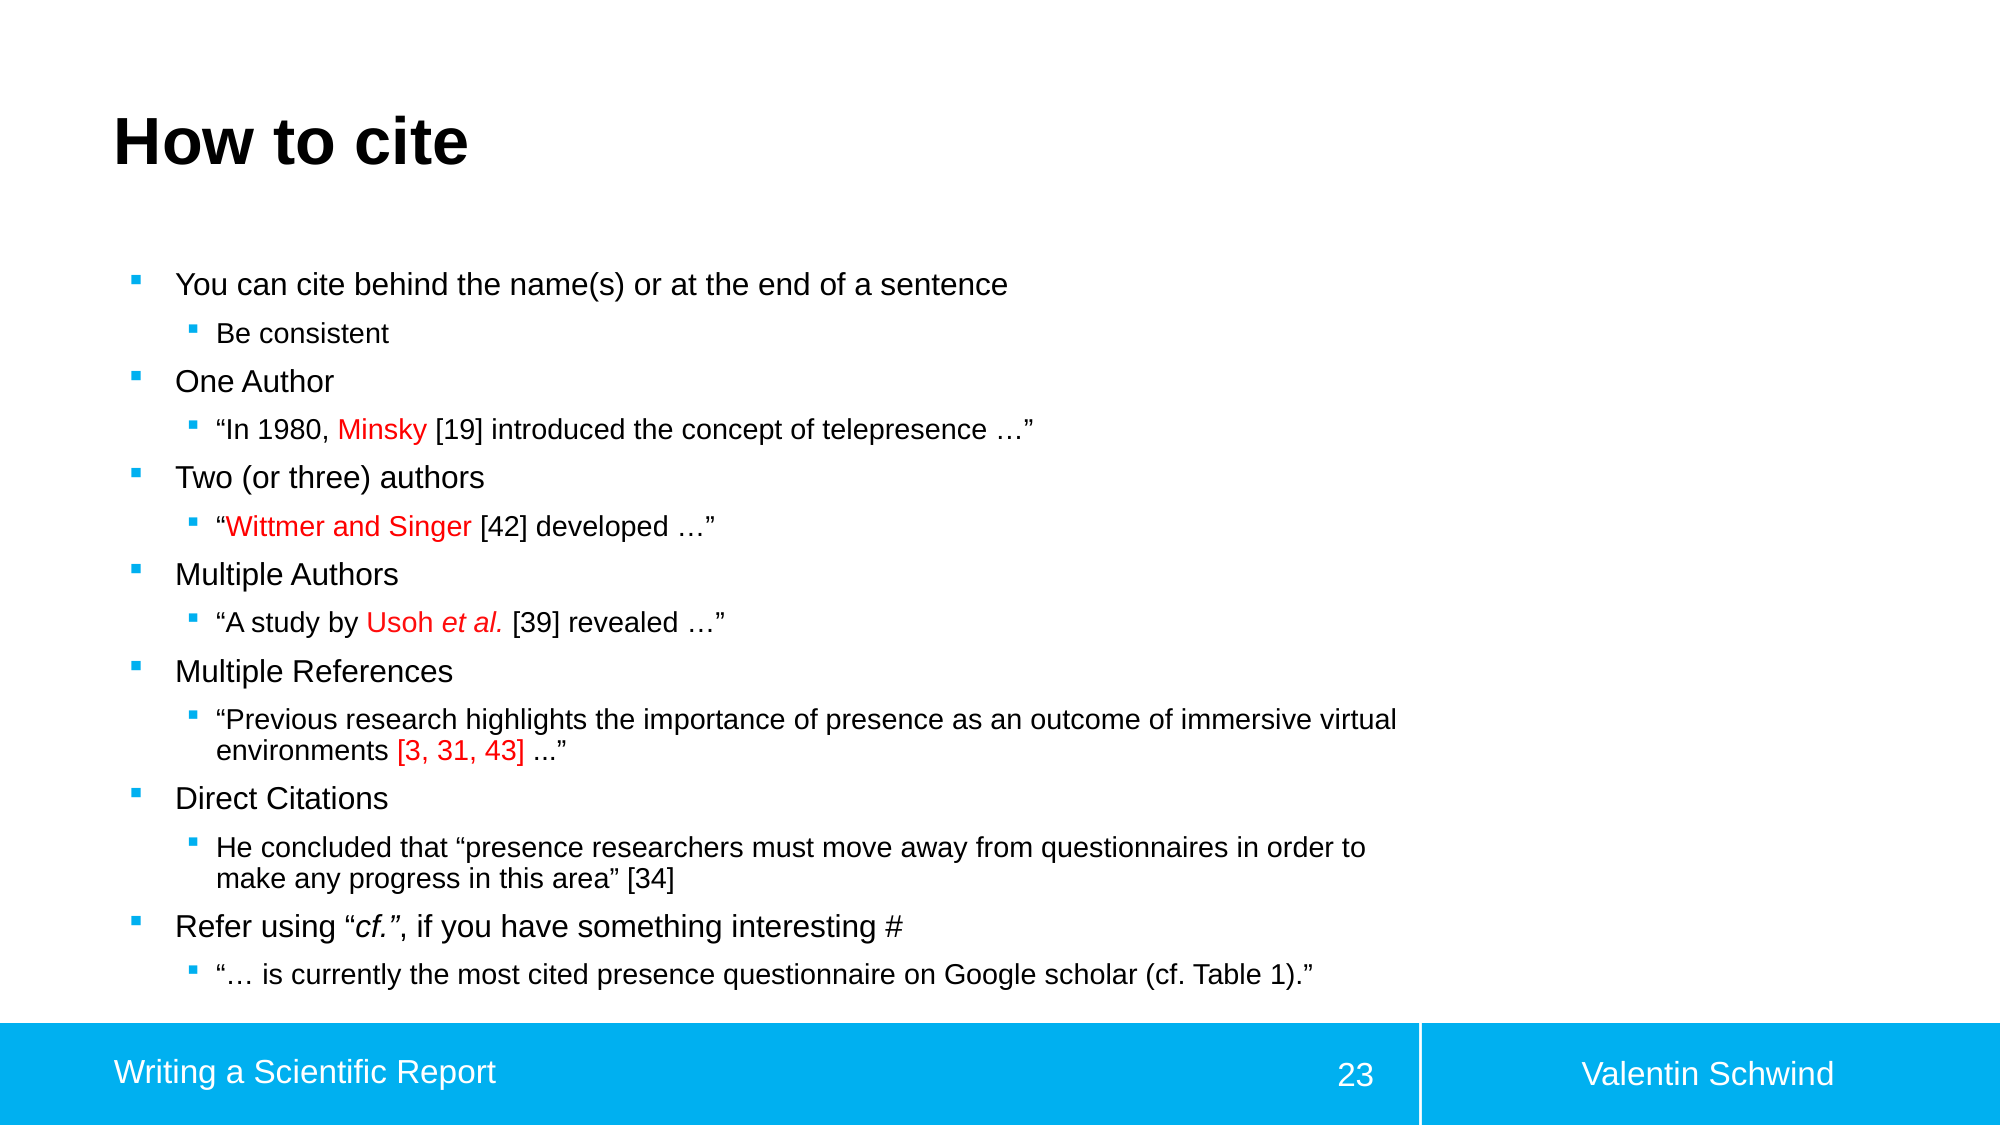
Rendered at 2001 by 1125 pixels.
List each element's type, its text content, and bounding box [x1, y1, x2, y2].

list You can cite behind the name(s) or at the end of a sentence Be consistent One Author “In 1980, Minsky [19] introduced the concept of telepresence …” Two (or three) authors “Wittmer and Singer [42] developed …” Multiple Authors “A study by Usoh et al. [39] revealed …” Multiple References “Previous research highlights the importance of presence as an outcome of immersive virtual environments [3, 31, 43] ...” Direct Citations He concluded that “presence researchers must move away from questionnaires in order to make any progress in this area” [34] Refer using “cf.”, if you have something interesting # “… is currently the most cited presence questionnaire on Google scholar (cf. Table 1).” [114, 261, 1420, 1006]
footer Valentin Schwind [1442, 1042, 1975, 1102]
title How to cite [114, 19, 1420, 179]
slide_number 23 [1260, 1043, 1390, 1104]
list Writing a Scientific Report [114, 1042, 1035, 1103]
